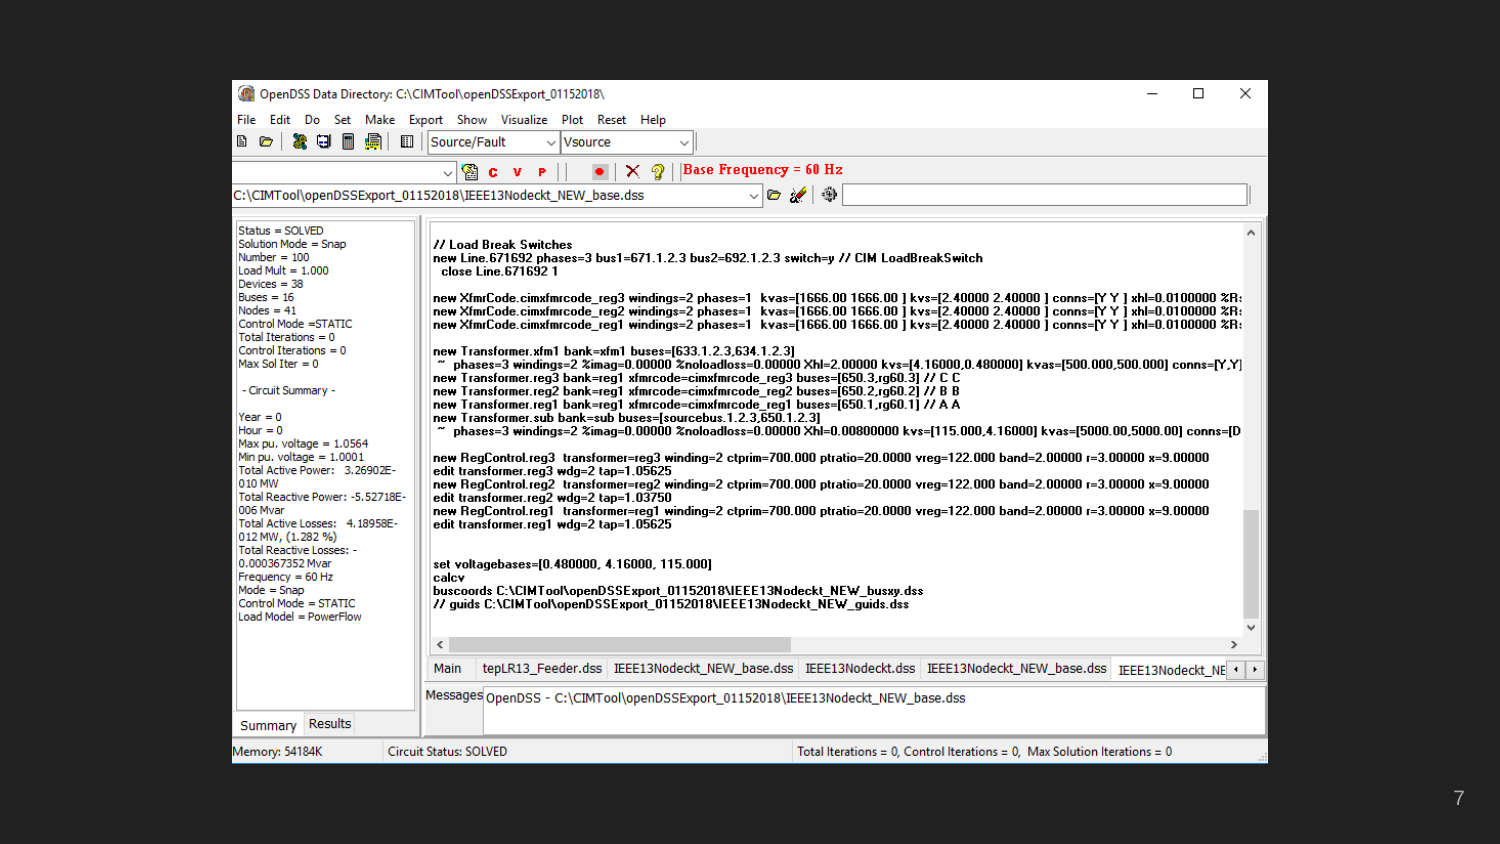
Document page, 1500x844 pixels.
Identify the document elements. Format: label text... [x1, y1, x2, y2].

picture [231, 79, 1269, 764]
slide_number ‹#› [1389, 764, 1480, 830]
